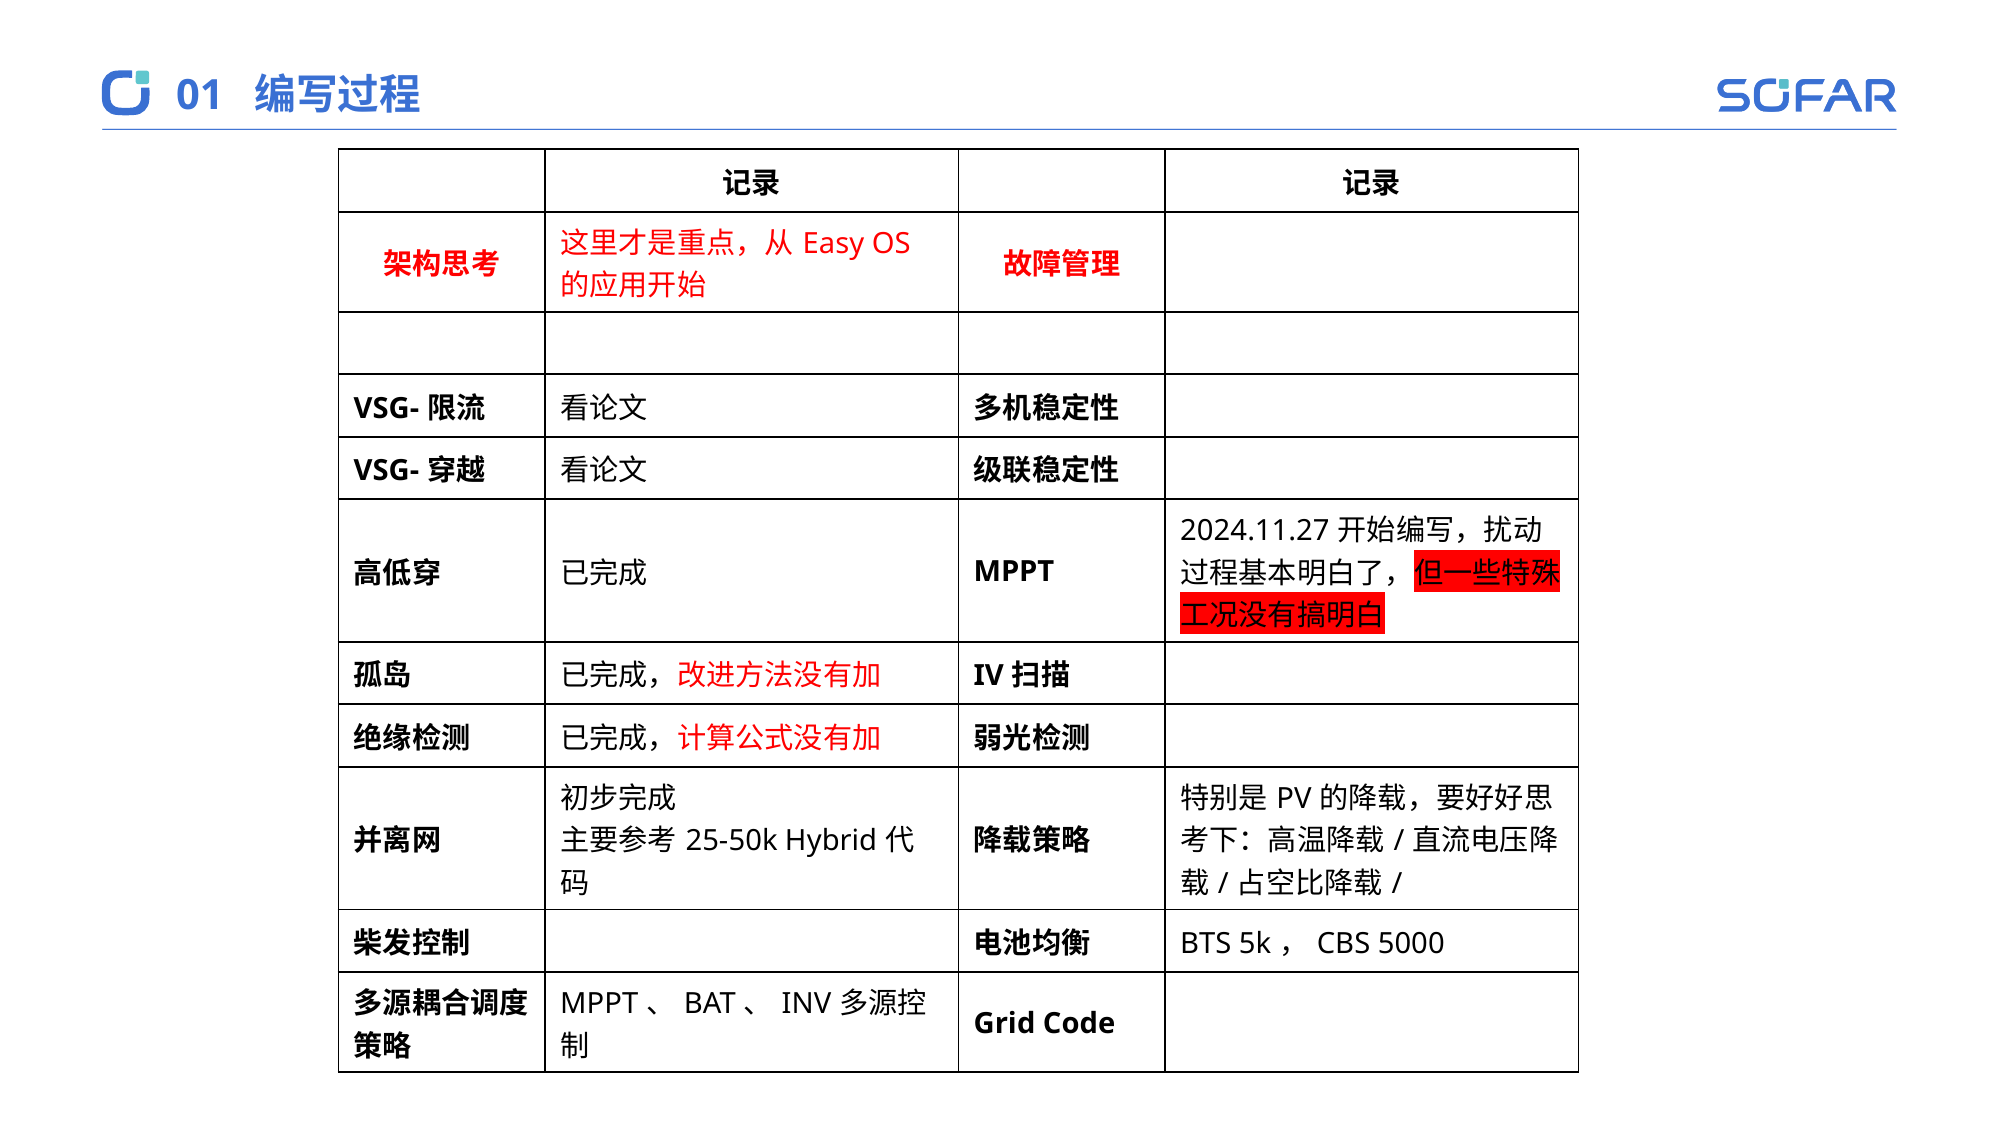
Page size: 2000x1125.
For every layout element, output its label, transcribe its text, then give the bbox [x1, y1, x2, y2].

table_cell 已完成 [546, 500, 958, 641]
text_box 01 [161, 60, 256, 112]
table_cell 故障管理 [959, 213, 1164, 311]
table_cell VSG-穿越 [339, 438, 544, 498]
table_header 记录 [1166, 150, 1578, 211]
table_cell 电池均衡 [959, 910, 1164, 971]
table_cell [1166, 213, 1578, 311]
table_cell 降载策略 [959, 768, 1164, 909]
table_cell VSG-限流 [339, 375, 544, 436]
table_header 记录 [546, 150, 958, 211]
table_cell [339, 313, 544, 373]
table_cell 看论文 [546, 438, 958, 498]
table_cell 并离网 [339, 768, 544, 909]
table_header [959, 150, 1164, 211]
table_cell 级联稳定性 [959, 438, 1164, 498]
table_cell MPPT、BAT、INV多源控制 [546, 973, 958, 1071]
table_cell 高低穿 [339, 500, 544, 641]
table_cell 特别是PV的降载，要好好思考下：高温降载/直流电压降载/占空比降载/ [1166, 768, 1578, 909]
table_cell 架构思考 [339, 213, 544, 311]
table_cell 看论文 [546, 375, 958, 436]
table_cell [546, 313, 958, 373]
table_cell IV扫描 [959, 643, 1164, 703]
table_cell 已完成，改进方法没有加 [546, 643, 958, 703]
table_cell [546, 910, 958, 971]
table_cell 2024.11.27开始编写，扰动过程基本明白了，但一些特殊工况没有搞明白 [1166, 500, 1578, 641]
picture [102, 78, 1897, 130]
table_cell [1166, 973, 1578, 1071]
table_cell MPPT [959, 500, 1164, 641]
table_cell [1166, 705, 1578, 766]
table_cell 已完成，计算公式没有加 [546, 705, 958, 766]
table_cell [1166, 438, 1578, 498]
table_cell 多源耦合调度策略 [339, 973, 544, 1071]
table_cell 多机稳定性 [959, 375, 1164, 436]
table_cell 这里才是重点，从Easy OS的应用开始 [546, 213, 958, 311]
table_cell 初步完成 主要参考25-50k Hybrid代码 [546, 768, 958, 909]
table_cell 柴发控制 [339, 910, 544, 971]
table_cell BTS 5k，CBS 5000 [1166, 910, 1578, 971]
table_cell [959, 313, 1164, 373]
table_cell 绝缘检测 [339, 705, 544, 766]
table_cell [1166, 313, 1578, 373]
table_cell [1166, 375, 1578, 436]
table_cell 弱光检测 [959, 705, 1164, 766]
table_header [339, 150, 544, 211]
list 编写过程 [239, 60, 775, 113]
table_cell 孤岛 [339, 643, 544, 703]
table_cell [1166, 643, 1578, 703]
table_cell Grid Code [959, 973, 1164, 1071]
